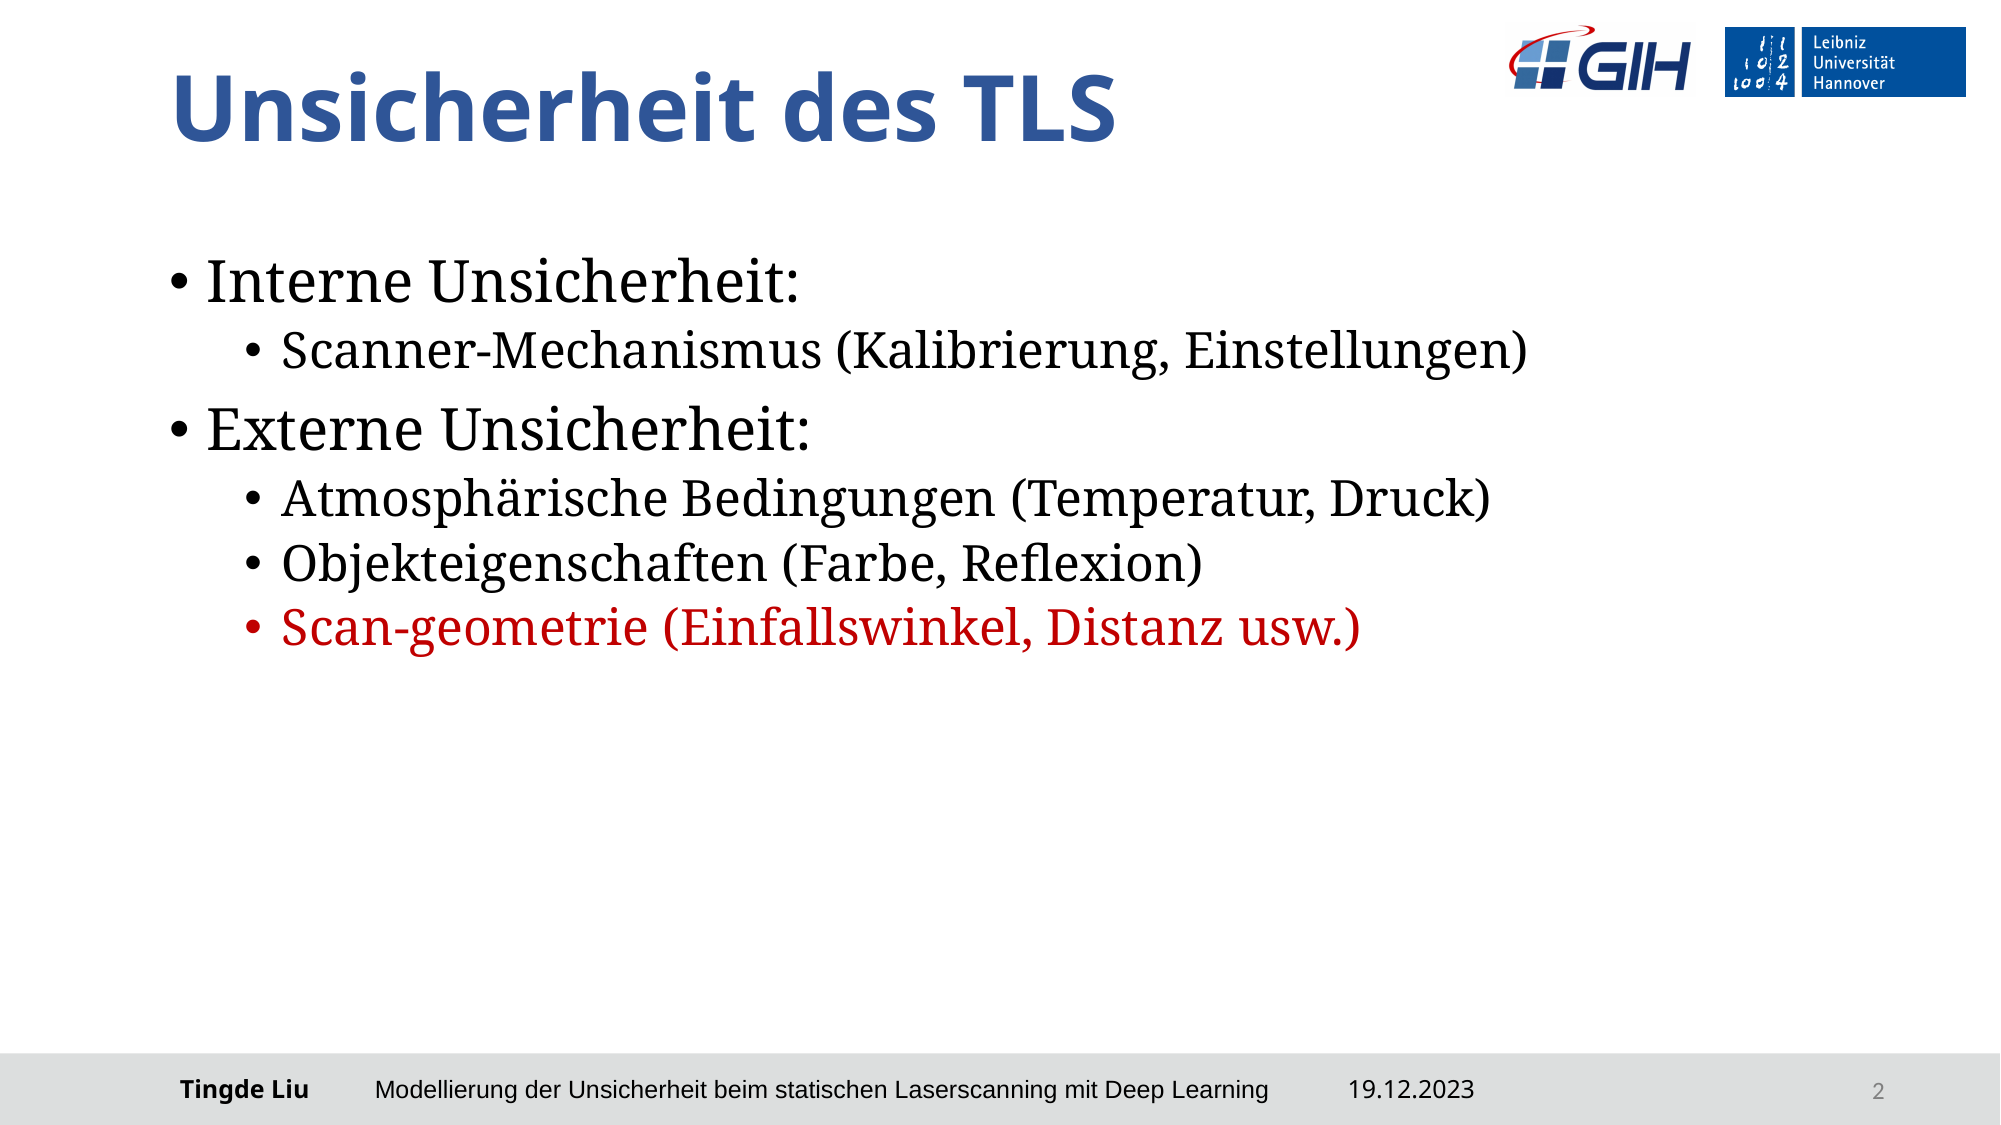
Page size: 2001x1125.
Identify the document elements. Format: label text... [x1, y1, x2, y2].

footer 2 [1756, 1053, 2000, 1125]
list Interne Unsicherheit: Scanner-Mechanismus (Kalibrierung, Einstellungen) Externe Unsicherheit: Atmosphärische Bedingungen (Temperatur, Druck) Objekteigenschaften (Farbe, Reflexion) Scan-geometrie (Einfallswinkel, Distanz usw.) [154, 244, 1880, 959]
picture [1880, 27, 1966, 97]
title Unsicherheit des TLS [154, 3, 1880, 221]
